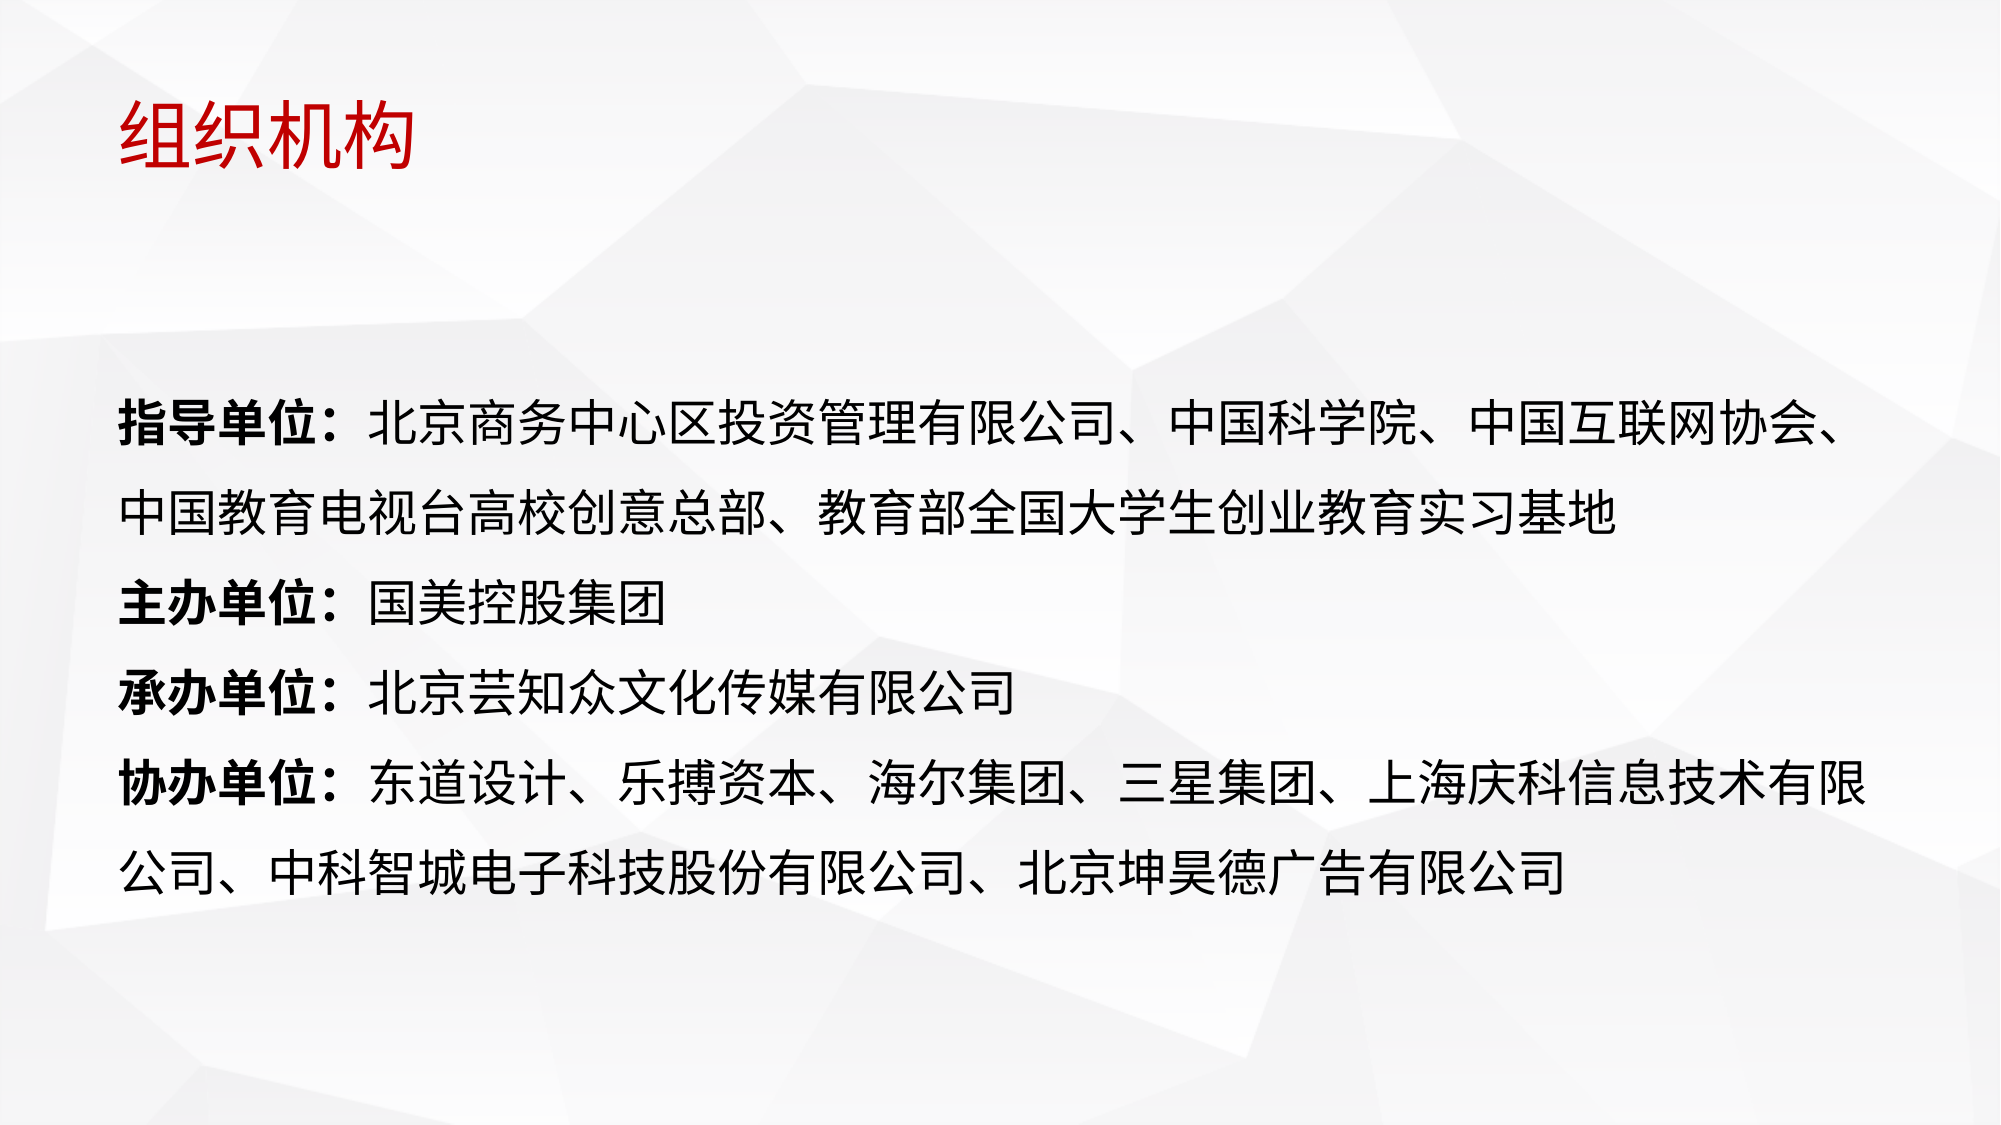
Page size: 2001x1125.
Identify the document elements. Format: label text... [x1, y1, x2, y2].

title 组织机构 [102, 80, 1898, 188]
picture [0, 0, 2000, 1125]
text_box 指导单位：北京商务中心区投资管理有限公司、中国科学院、中国互联网协会、中国教育电视台高校创意总部、教育部全国大学生创业教育实习基地 主办单位：国美控股集团 承办单位：北京芸知众文化传媒有限公司 协办单位：东道设计、乐搏资本、海尔集团、三星集团、上海庆科信息技术有限公司、中科智城电子科技股份有限公司、北京坤昊德广告有限公司 [102, 353, 1898, 909]
